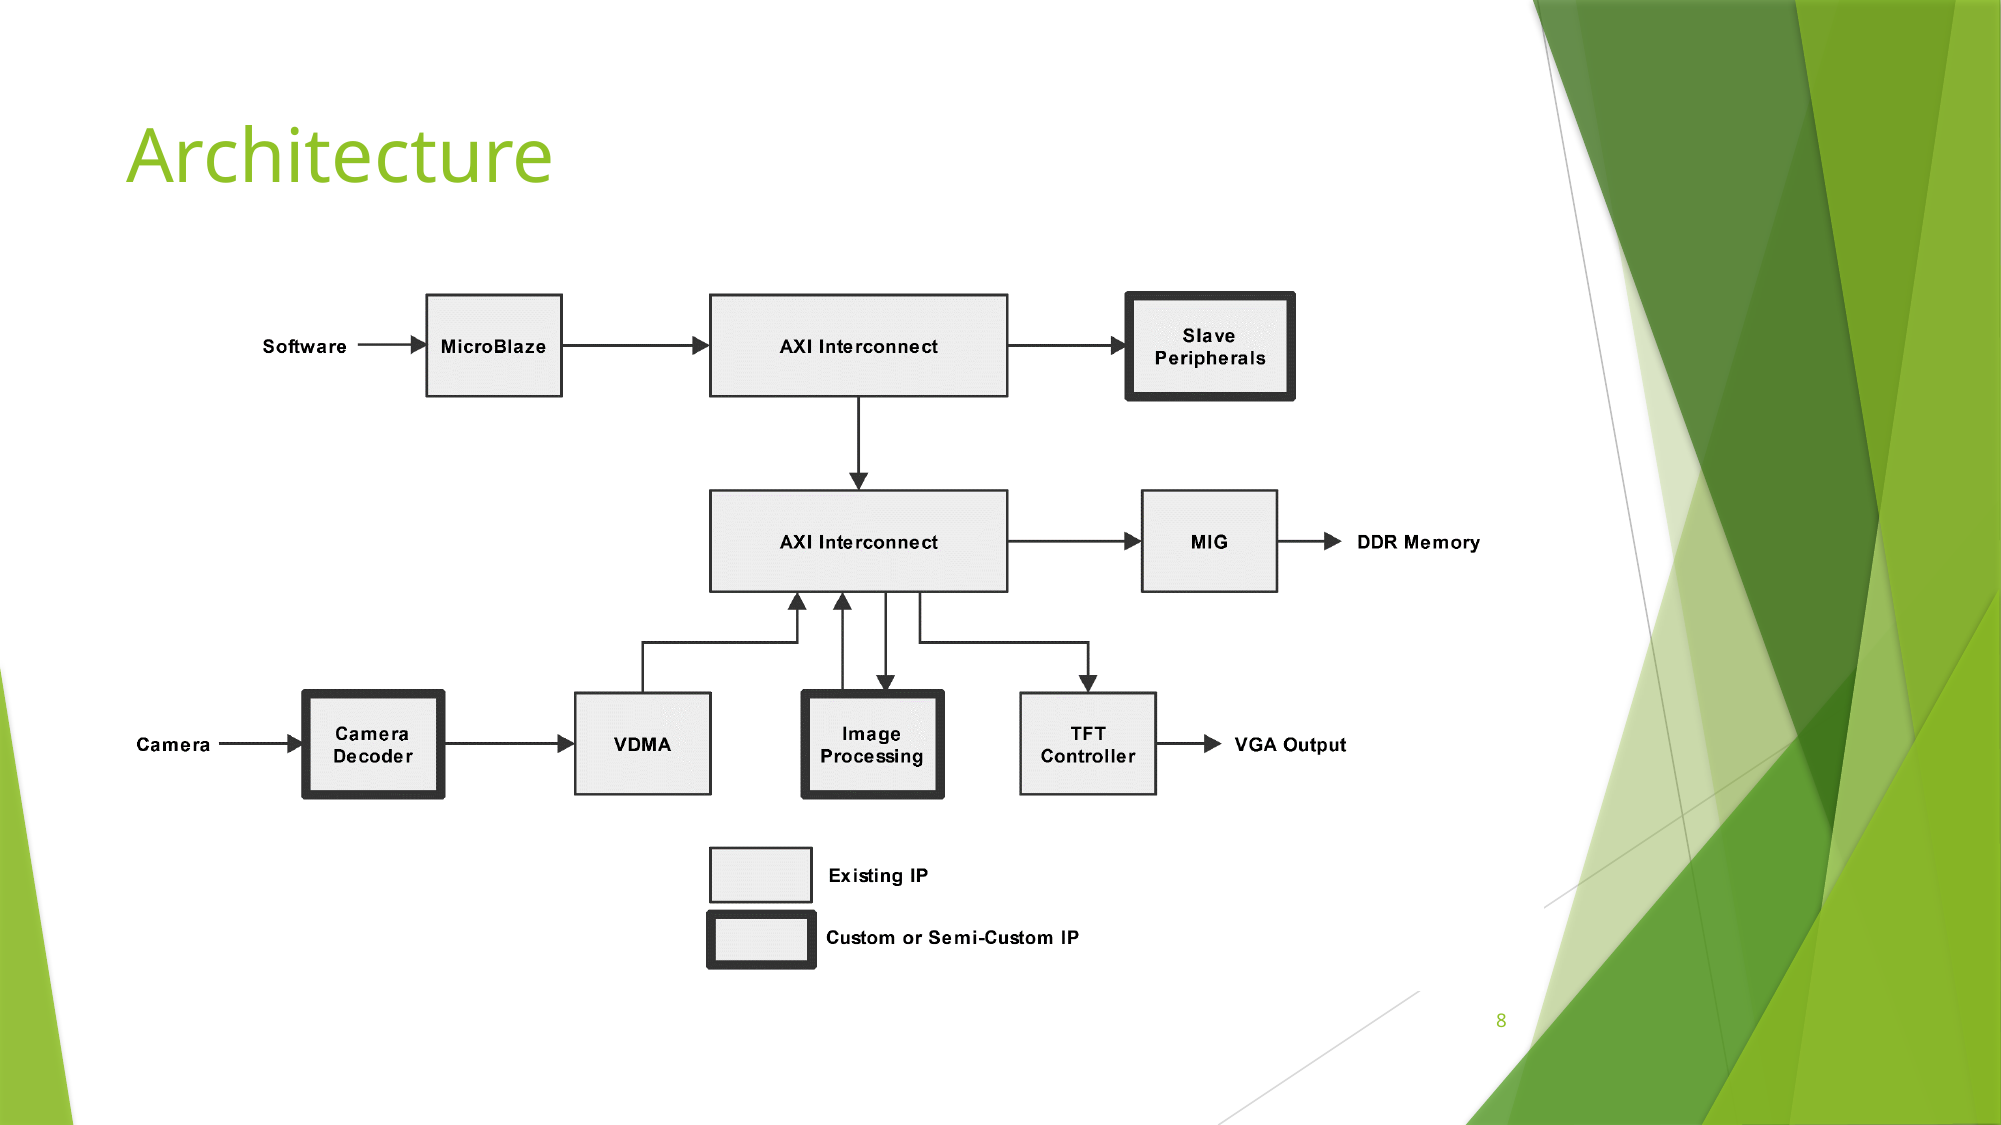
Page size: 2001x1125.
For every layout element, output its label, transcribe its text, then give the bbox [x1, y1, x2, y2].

picture [88, 280, 1544, 992]
title Architecture [111, 99, 1522, 280]
slide_number 8 [1409, 1000, 1522, 1051]
